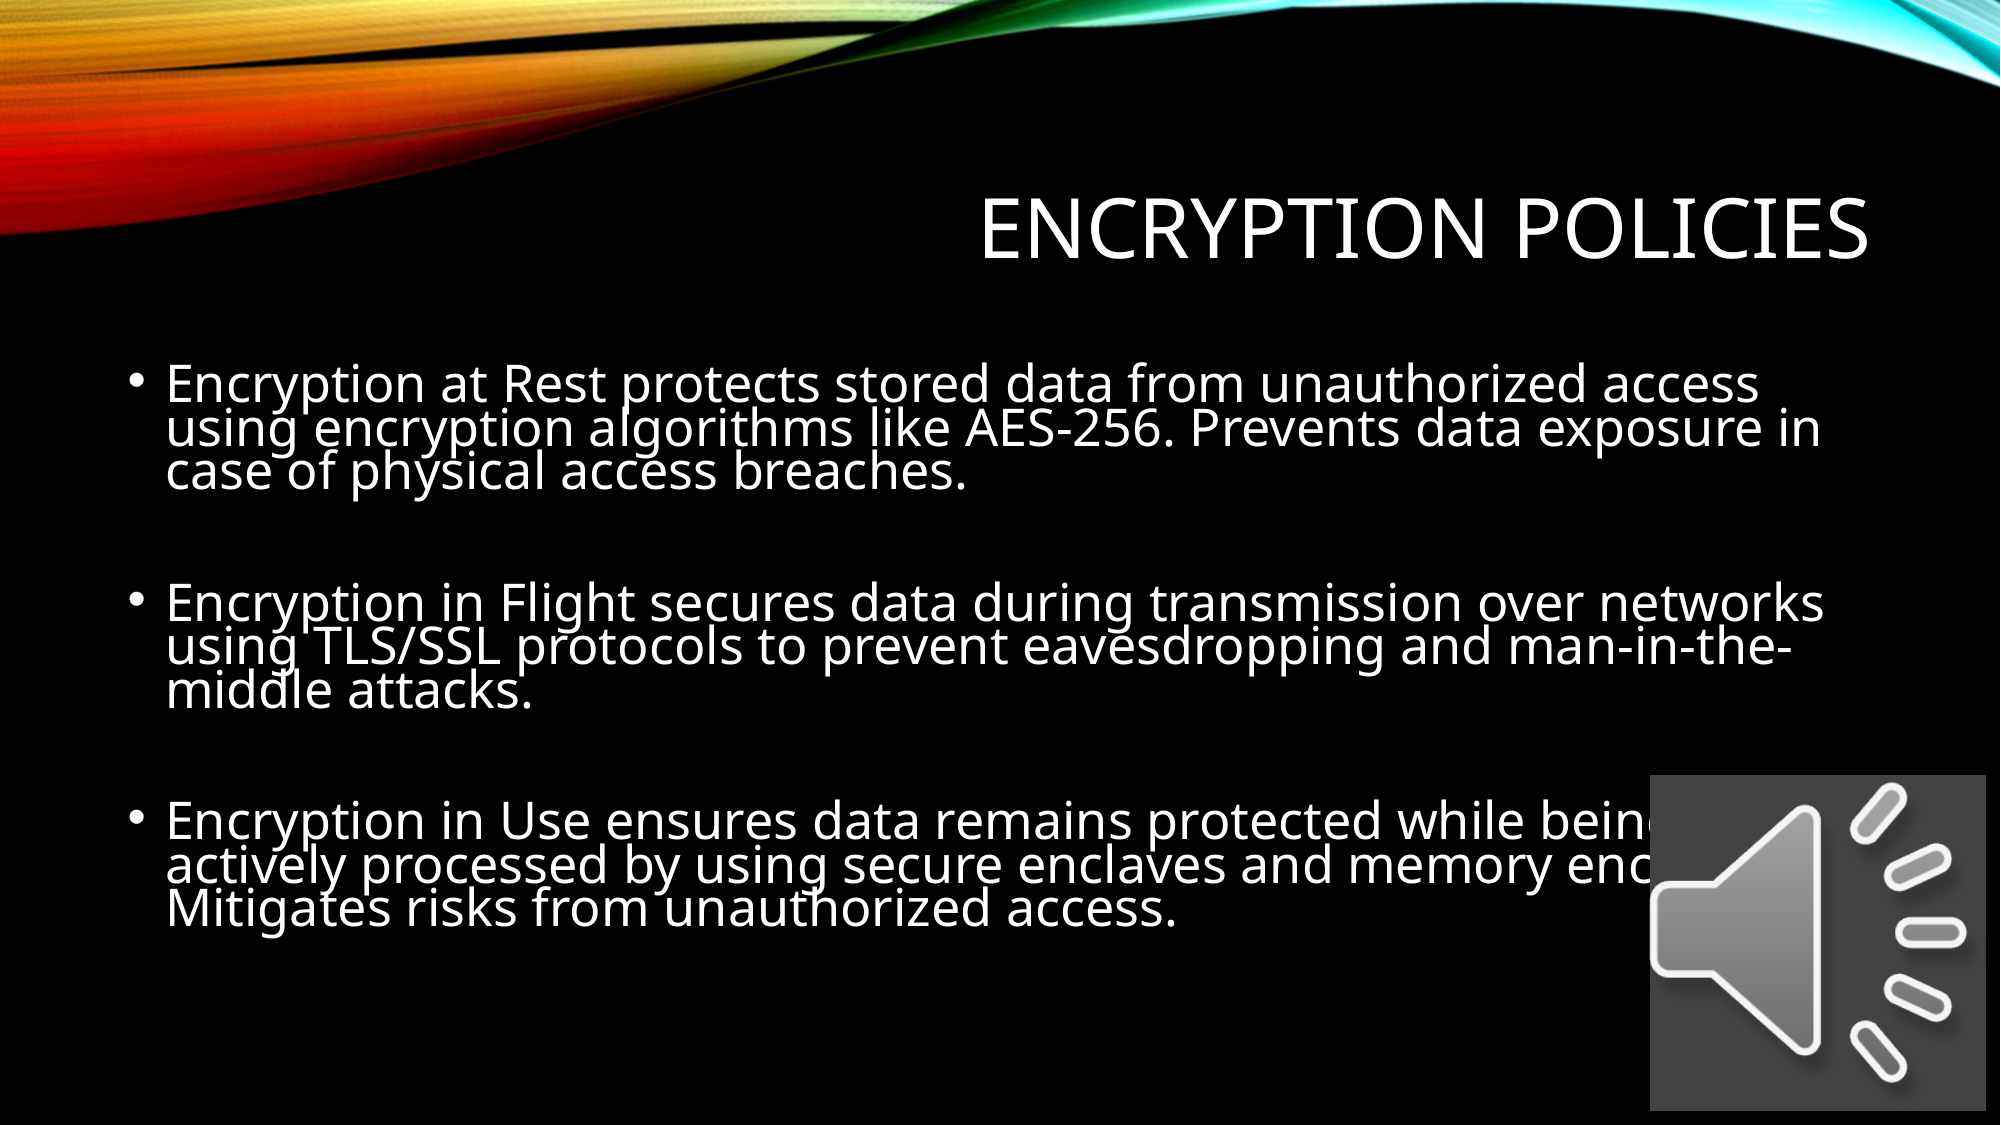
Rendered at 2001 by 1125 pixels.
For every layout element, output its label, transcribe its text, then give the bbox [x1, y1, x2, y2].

list Encryption at Rest protects stored data from unauthorized access using encryption algorithms like AES-256. Prevents data exposure in case of physical access breaches. Encryption in Flight secures data during transmission over networks using TLS/SSL protocols to prevent eavesdropping and man-in-the-middle attacks. Encryption in Use ensures data remains protected while being actively processed by using secure enclaves and memory encryption. Mitigates risks from unauthorized access. [112, 360, 1888, 1021]
picture [1648, 773, 1987, 1112]
picture [0, 0, 2000, 237]
title ENCRYPTION POLICIES [474, 125, 1888, 338]
